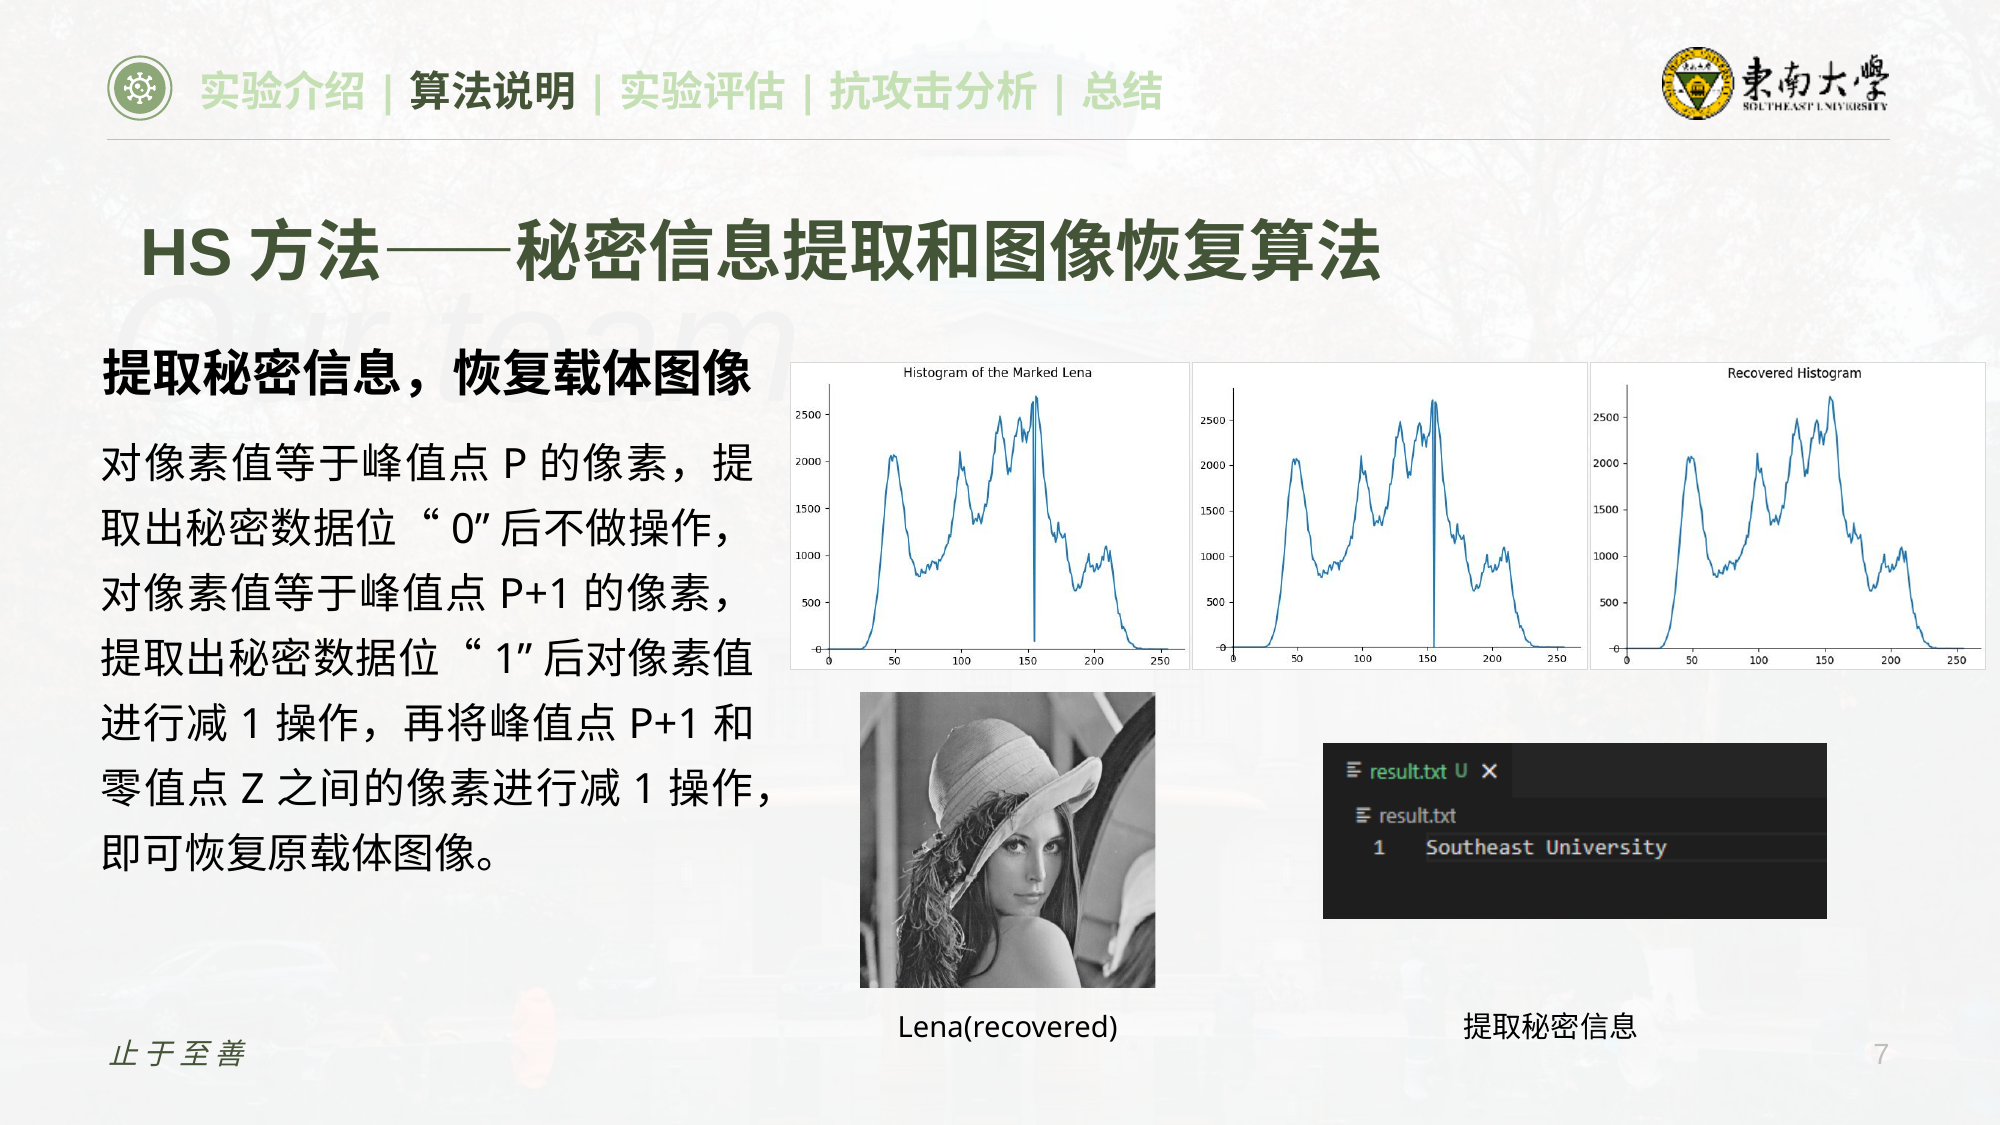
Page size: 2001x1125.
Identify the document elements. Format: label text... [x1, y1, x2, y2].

text_box 提取秘密信息 [1394, 990, 1708, 1051]
list 实验介绍|算法说明|实验评估|抗攻击分析|总结 [199, 56, 1663, 123]
picture [1662, 47, 1889, 120]
list HS方法——秘密信息提取和图像恢复算法 [139, 200, 1673, 378]
slide_number 止于至善 [108, 1022, 657, 1083]
slide_number 7 [1439, 1022, 1890, 1083]
list 提取秘密信息，恢复载体图像 对像素值等于峰值点P的像素，提取出秘密数据位“0”后不做操作，对像素值等于峰值点P+1的像素，提取出秘密数据位“1”后对像素值进行减1操作，再将峰值点P+1和零值点Z之间的像素进行减1操作，即可恢复原载体图像。 [100, 315, 770, 978]
picture [790, 361, 1190, 670]
picture [1590, 361, 1986, 670]
text_box Lena(recovered) [878, 990, 1137, 1051]
picture [860, 692, 1156, 988]
picture [1323, 743, 1827, 919]
picture [1192, 361, 1588, 670]
